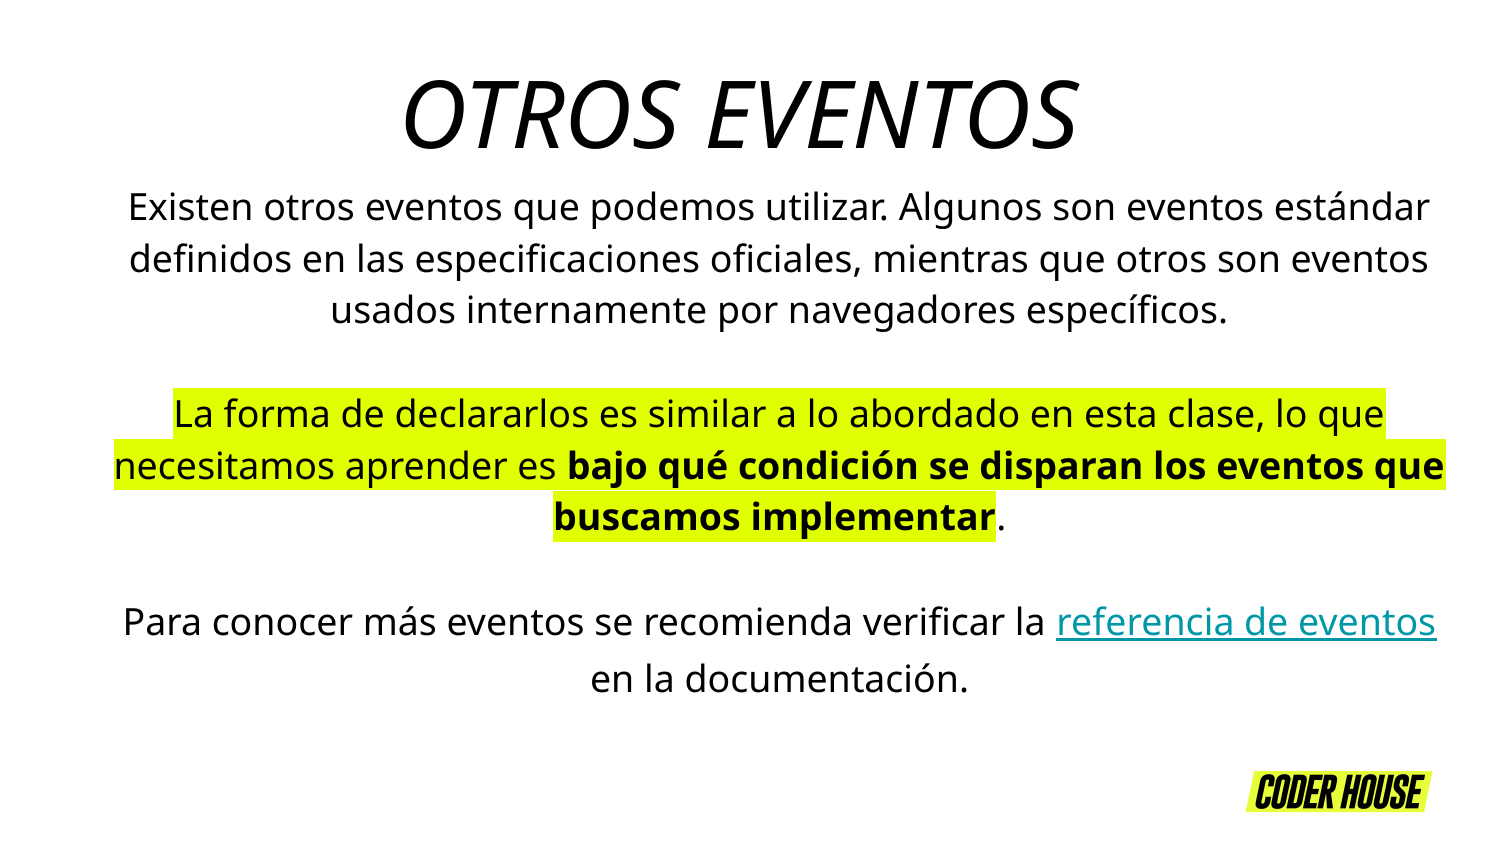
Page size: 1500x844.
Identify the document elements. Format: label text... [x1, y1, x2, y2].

picture [1241, 764, 1437, 819]
text_box Existen otros eventos que podemos utilizar. Algunos son eventos estándar definidos en las especificaciones oficiales, mientras que otros son eventos usados internamente por navegadores específicos. La forma de declararlos es similar a lo abordado en esta clase, lo que necesitamos aprender es bajo qué condición se disparan los eventos que buscamos implementar. Para conocer más eventos se recomienda verificar la referencia de eventos en la documentación. [82, 208, 1477, 724]
text_box OTROS EVENTOS [274, 39, 1204, 202]
